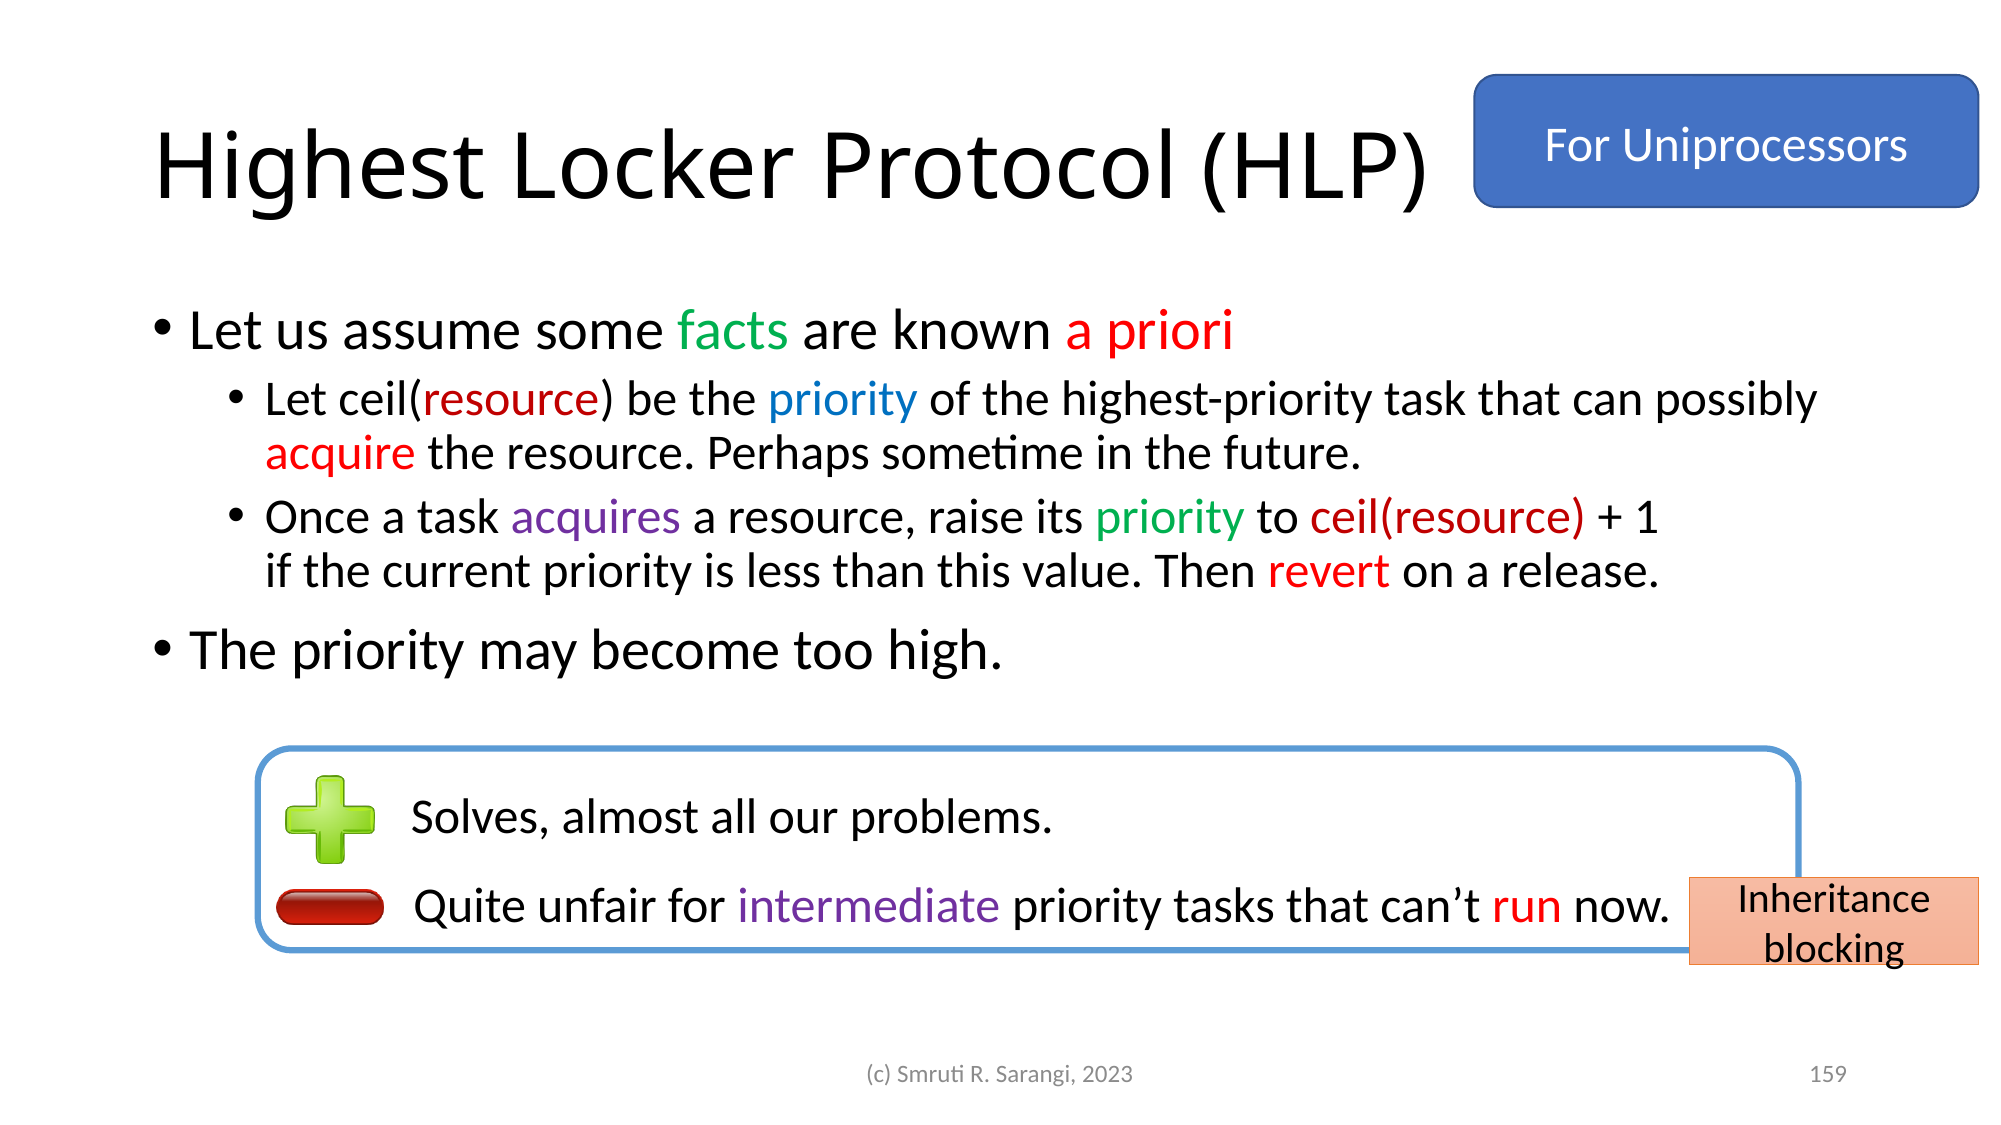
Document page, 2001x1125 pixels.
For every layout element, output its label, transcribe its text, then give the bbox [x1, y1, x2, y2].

text_box Quite unfair for intermediate priority tasks that can’t run now. [398, 865, 1697, 941]
footer (c) Smruti R. Sarangi, 2023 [662, 1042, 1338, 1103]
text_box For Uniprocessors [1473, 73, 1980, 209]
title Highest Locker Protocol (HLP) [137, 59, 1863, 278]
text_box [256, 747, 1800, 952]
picture [275, 889, 384, 925]
slide_number 159 [1412, 1042, 1863, 1103]
list Let us assume some facts are known a priori Let ceil(resource) be the priority of the highest-priority task that can possibly acquire the resource. Perhaps sometime in the future. Once a task acquires a resource, raise its priority to ceil(resource) + 1 if the current priority is less than this value. Then revert on a release. The priority may become too high. [137, 291, 1863, 730]
picture [285, 775, 375, 864]
text_box Inheritance blocking [1689, 877, 1979, 965]
text_box Solves, almost all our problems. [396, 775, 1070, 851]
